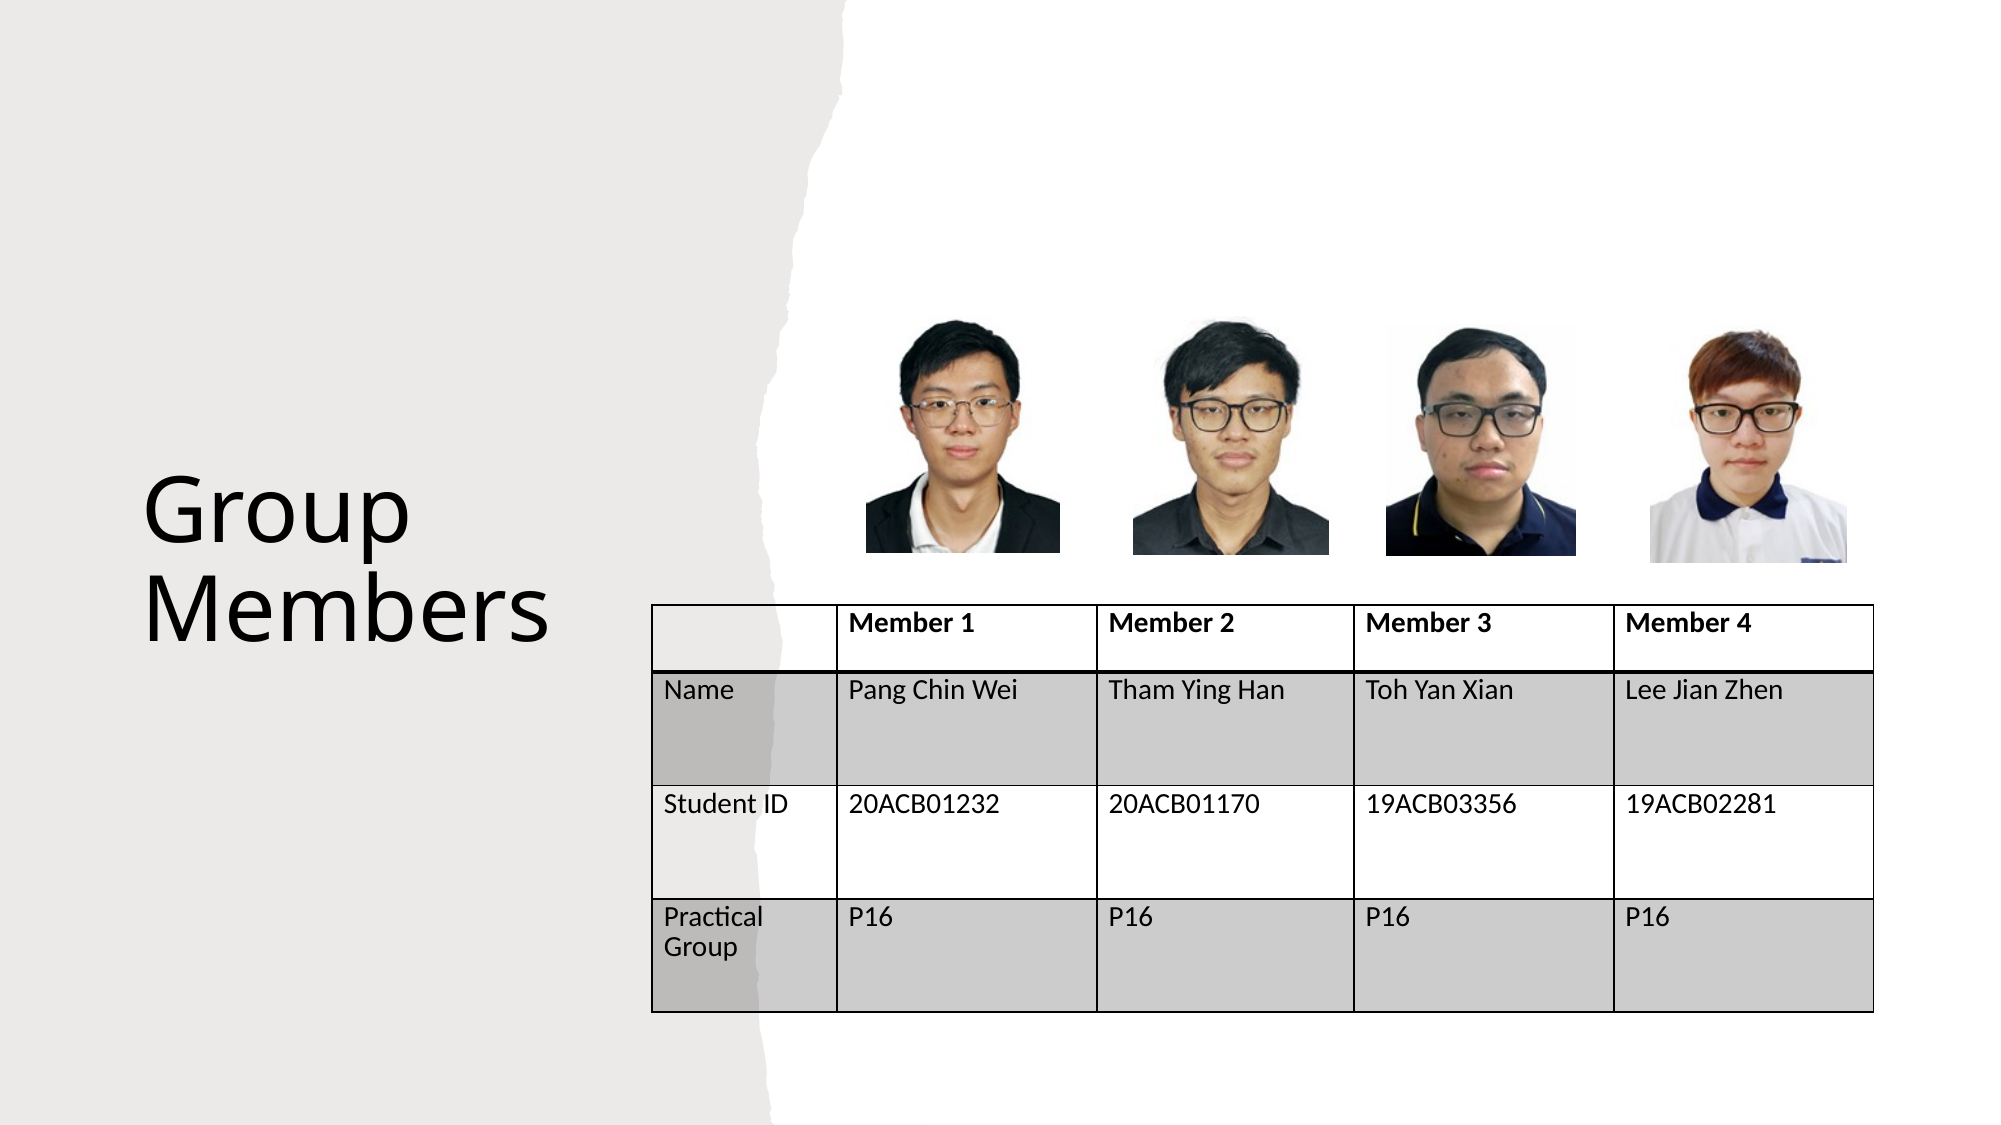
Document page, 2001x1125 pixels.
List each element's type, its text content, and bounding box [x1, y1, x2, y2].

table_cell Lee Jian Zhen [1615, 674, 1873, 785]
table_cell Name [653, 674, 836, 785]
table_cell 19ACB02281 [1615, 786, 1873, 898]
table_header [653, 606, 836, 670]
table_cell Student ID [653, 786, 836, 898]
table_cell P16 [838, 900, 1096, 1011]
table_cell 19ACB03356 [1355, 786, 1613, 898]
text_box [0, 0, 929, 1125]
table_header Member 3 [1355, 606, 1613, 670]
table_cell P16 [1615, 900, 1873, 1011]
picture [865, 316, 1060, 553]
title Group Members [126, 453, 740, 672]
text_box [758, 0, 2000, 1125]
table_cell 20ACB01170 [1098, 786, 1353, 898]
table_cell Pang Chin Wei [838, 674, 1096, 785]
table_cell Tham Ying Han [1098, 674, 1353, 785]
table_cell P16 [1355, 900, 1613, 1011]
table_cell Practical Group [653, 900, 836, 1011]
table_cell P16 [1098, 900, 1353, 1011]
table_header Member 1 [838, 606, 1096, 670]
picture [1133, 316, 1330, 556]
table_cell 20ACB01232 [838, 786, 1096, 898]
table_header Member 4 [1615, 606, 1873, 670]
picture [1386, 324, 1576, 556]
picture [1650, 324, 1847, 563]
table_cell Toh Yan Xian [1355, 674, 1613, 785]
table_header Member 2 [1098, 606, 1353, 670]
